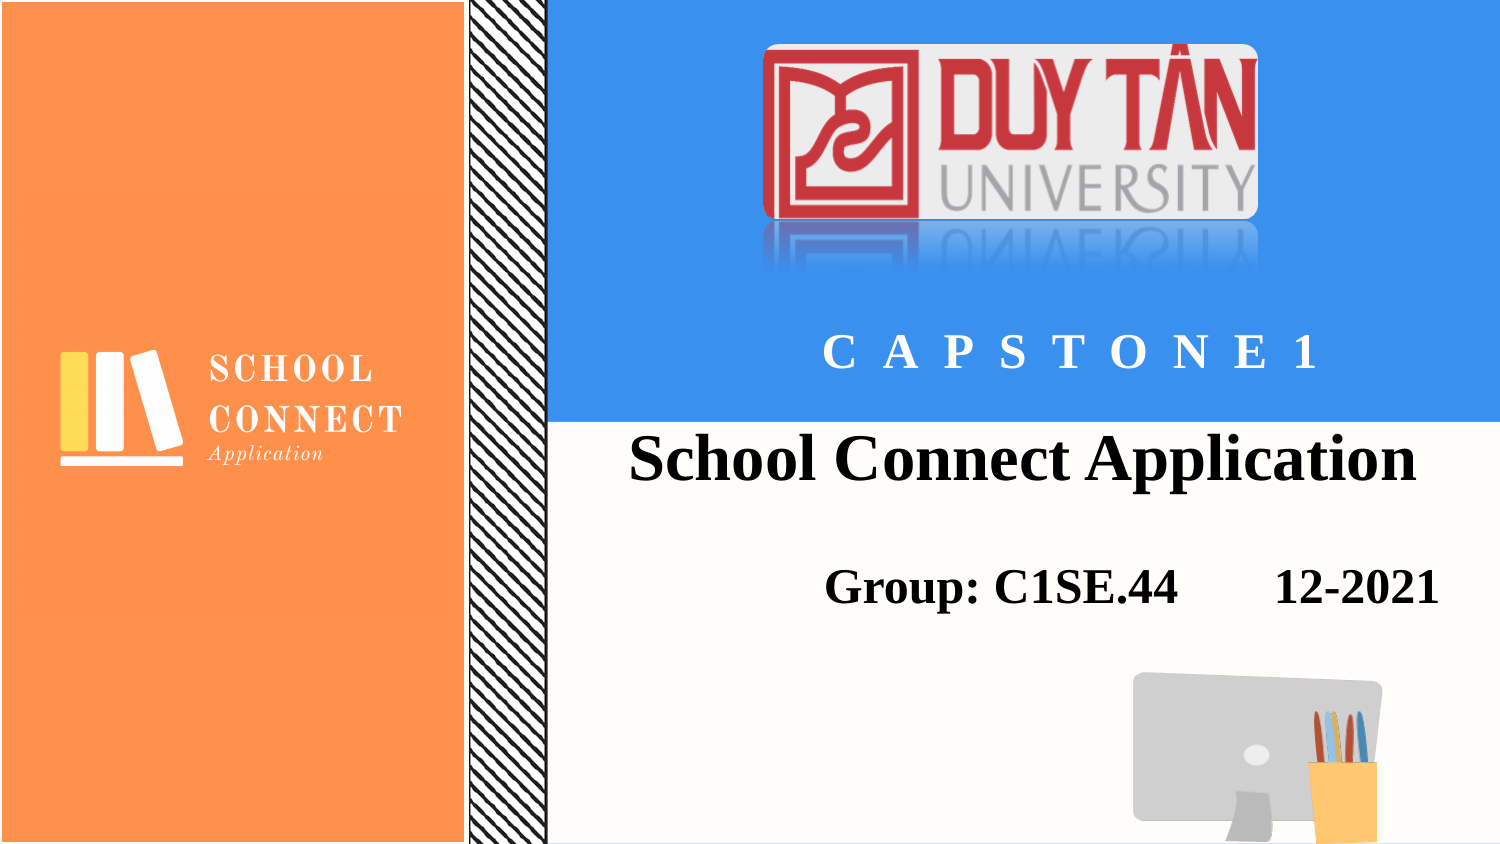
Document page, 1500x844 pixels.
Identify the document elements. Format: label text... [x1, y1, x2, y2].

text_box CAPSTONE1 [1262, 311, 1377, 387]
text_box [0, 0, 469, 844]
picture [1132, 672, 1383, 844]
text_box School Connect Application [613, 406, 1434, 502]
text_box Group: C1SE.44 12-2021 [808, 546, 1483, 622]
picture [16, 190, 449, 623]
picture [469, 0, 548, 844]
picture [763, 44, 1258, 397]
